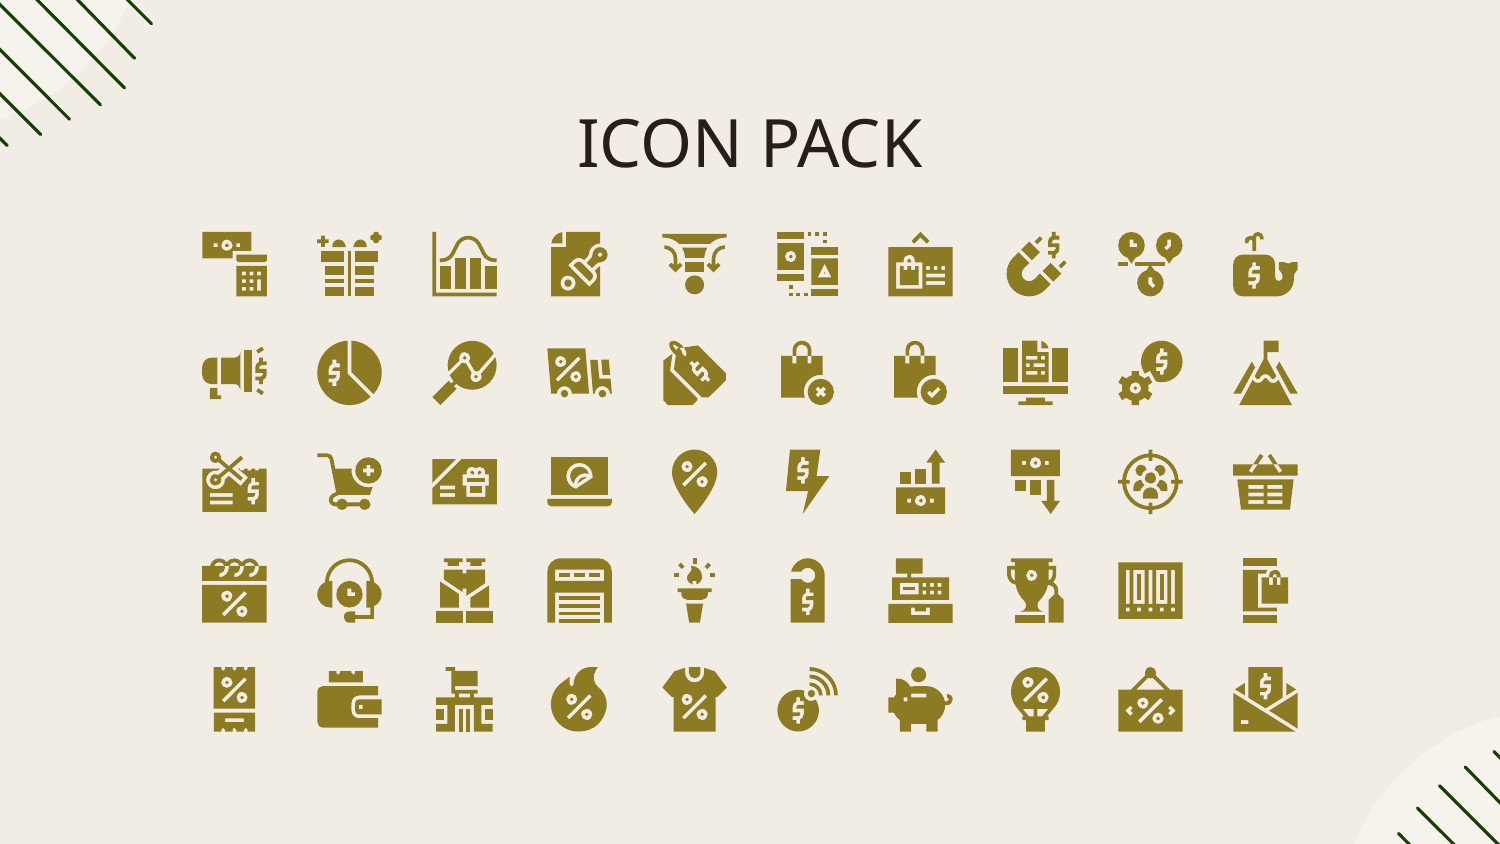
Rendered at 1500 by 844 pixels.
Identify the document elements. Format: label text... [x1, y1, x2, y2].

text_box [201, 231, 267, 732]
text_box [547, 231, 613, 732]
title ICON PACK [116, 85, 1383, 202]
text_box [1117, 231, 1183, 732]
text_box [1003, 231, 1068, 732]
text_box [888, 231, 953, 732]
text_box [316, 231, 382, 728]
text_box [432, 231, 497, 732]
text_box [1232, 231, 1298, 732]
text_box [777, 231, 839, 732]
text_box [662, 233, 728, 732]
